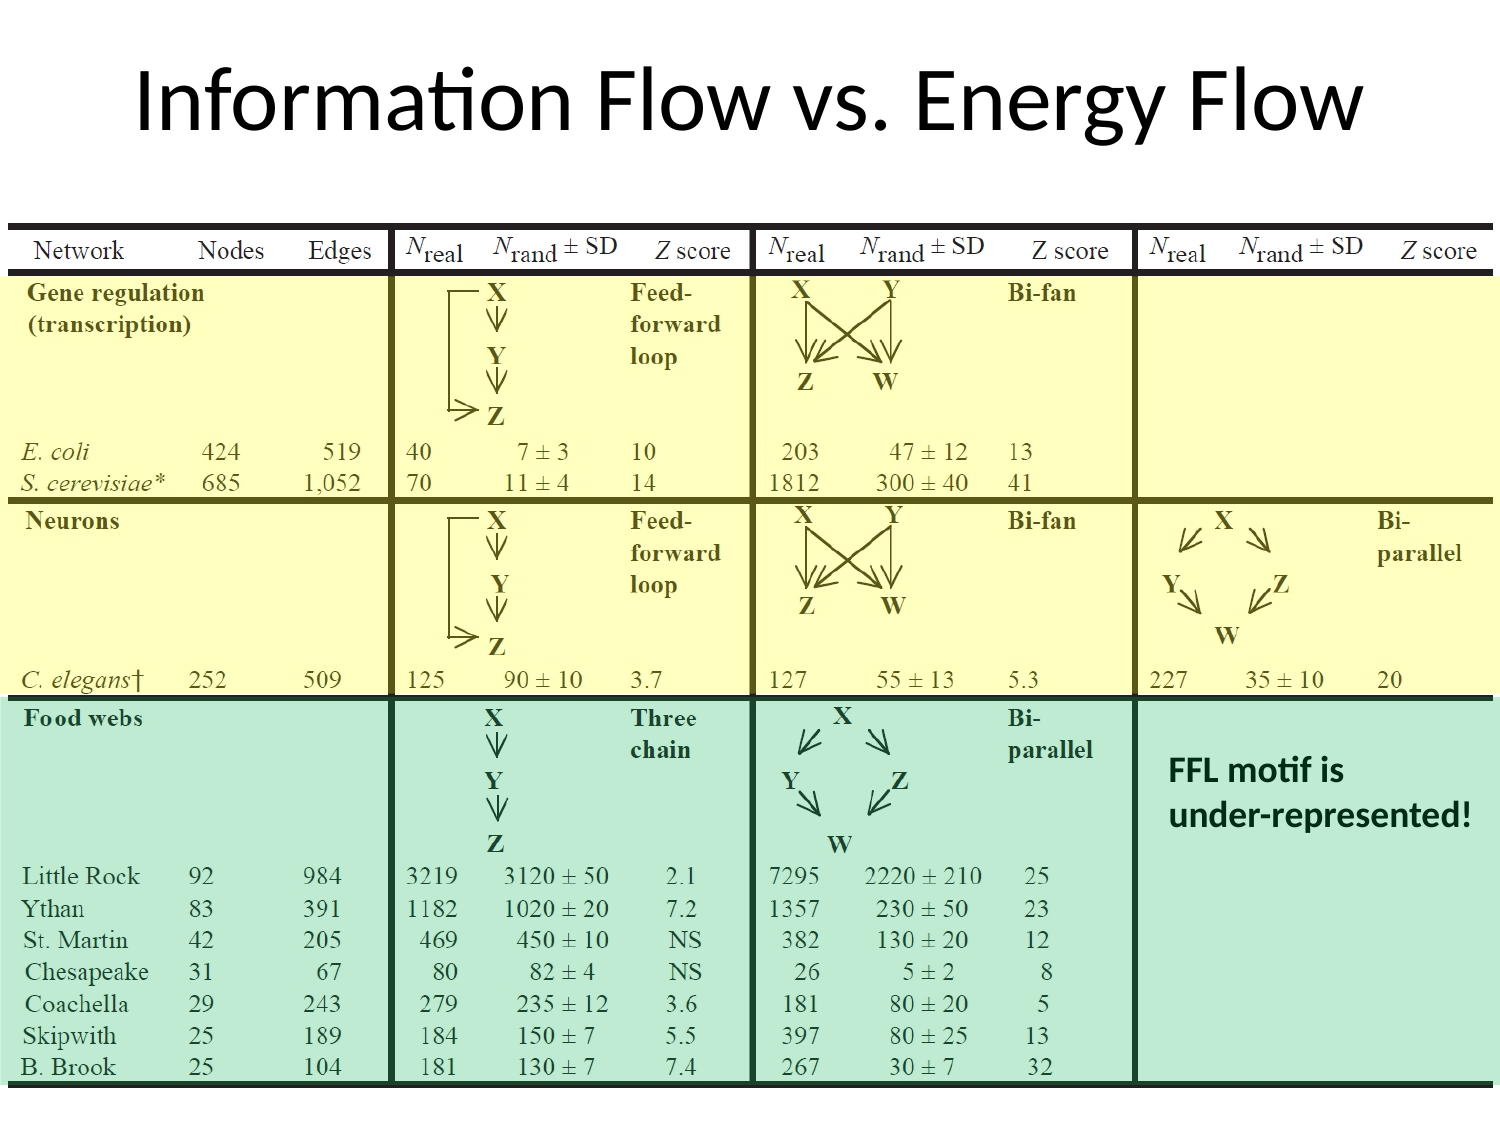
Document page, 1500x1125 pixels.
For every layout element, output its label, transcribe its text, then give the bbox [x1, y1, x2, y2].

picture [0, 218, 1500, 1092]
title Information Flow vs. Energy Flow [0, 0, 1500, 188]
